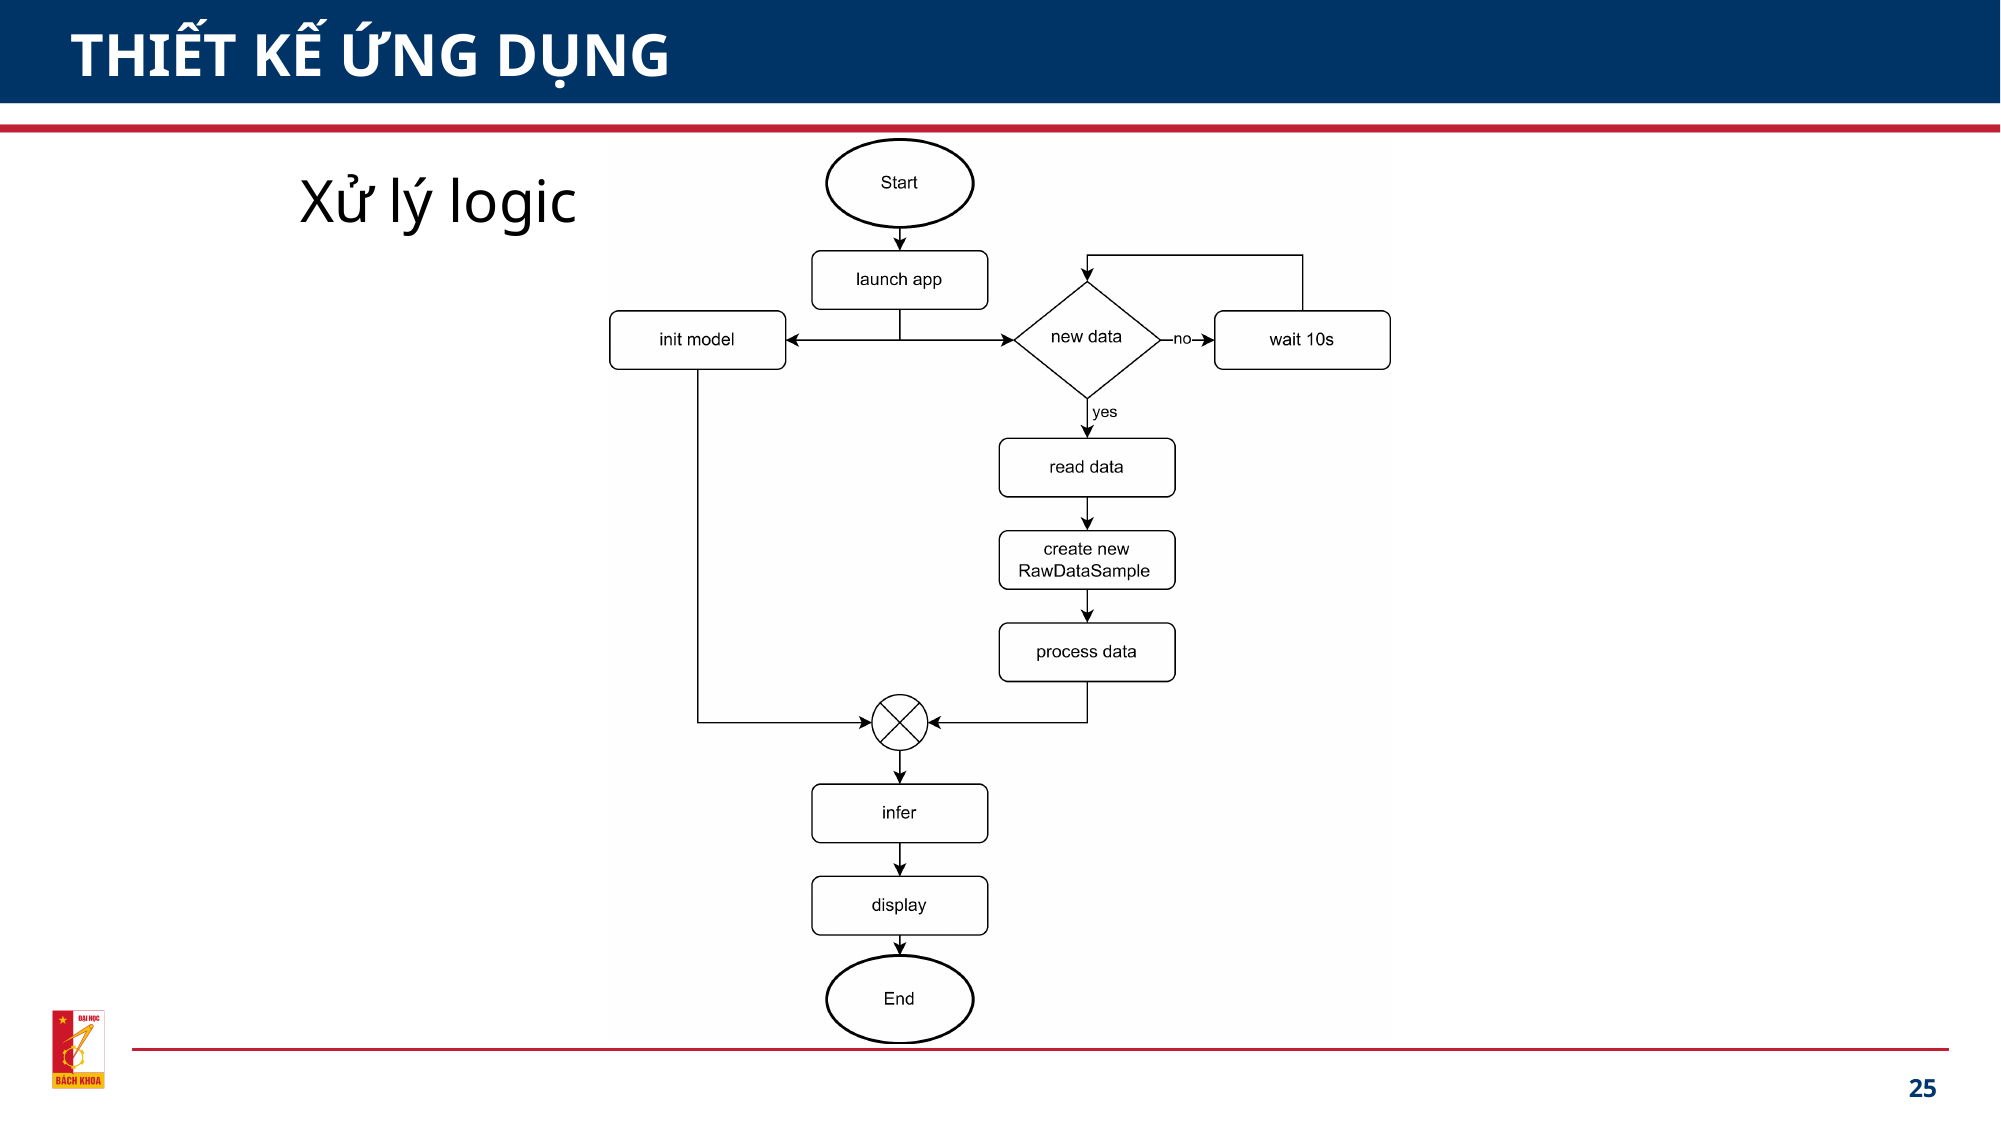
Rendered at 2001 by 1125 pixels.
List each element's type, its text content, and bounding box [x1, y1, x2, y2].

slide_number 25 [1502, 1065, 1953, 1125]
text_box Xử lý logic [285, 164, 609, 248]
picture [0, 0, 2001, 1125]
title THIẾT KẾ ỨNG DỤNG [55, 18, 1945, 90]
